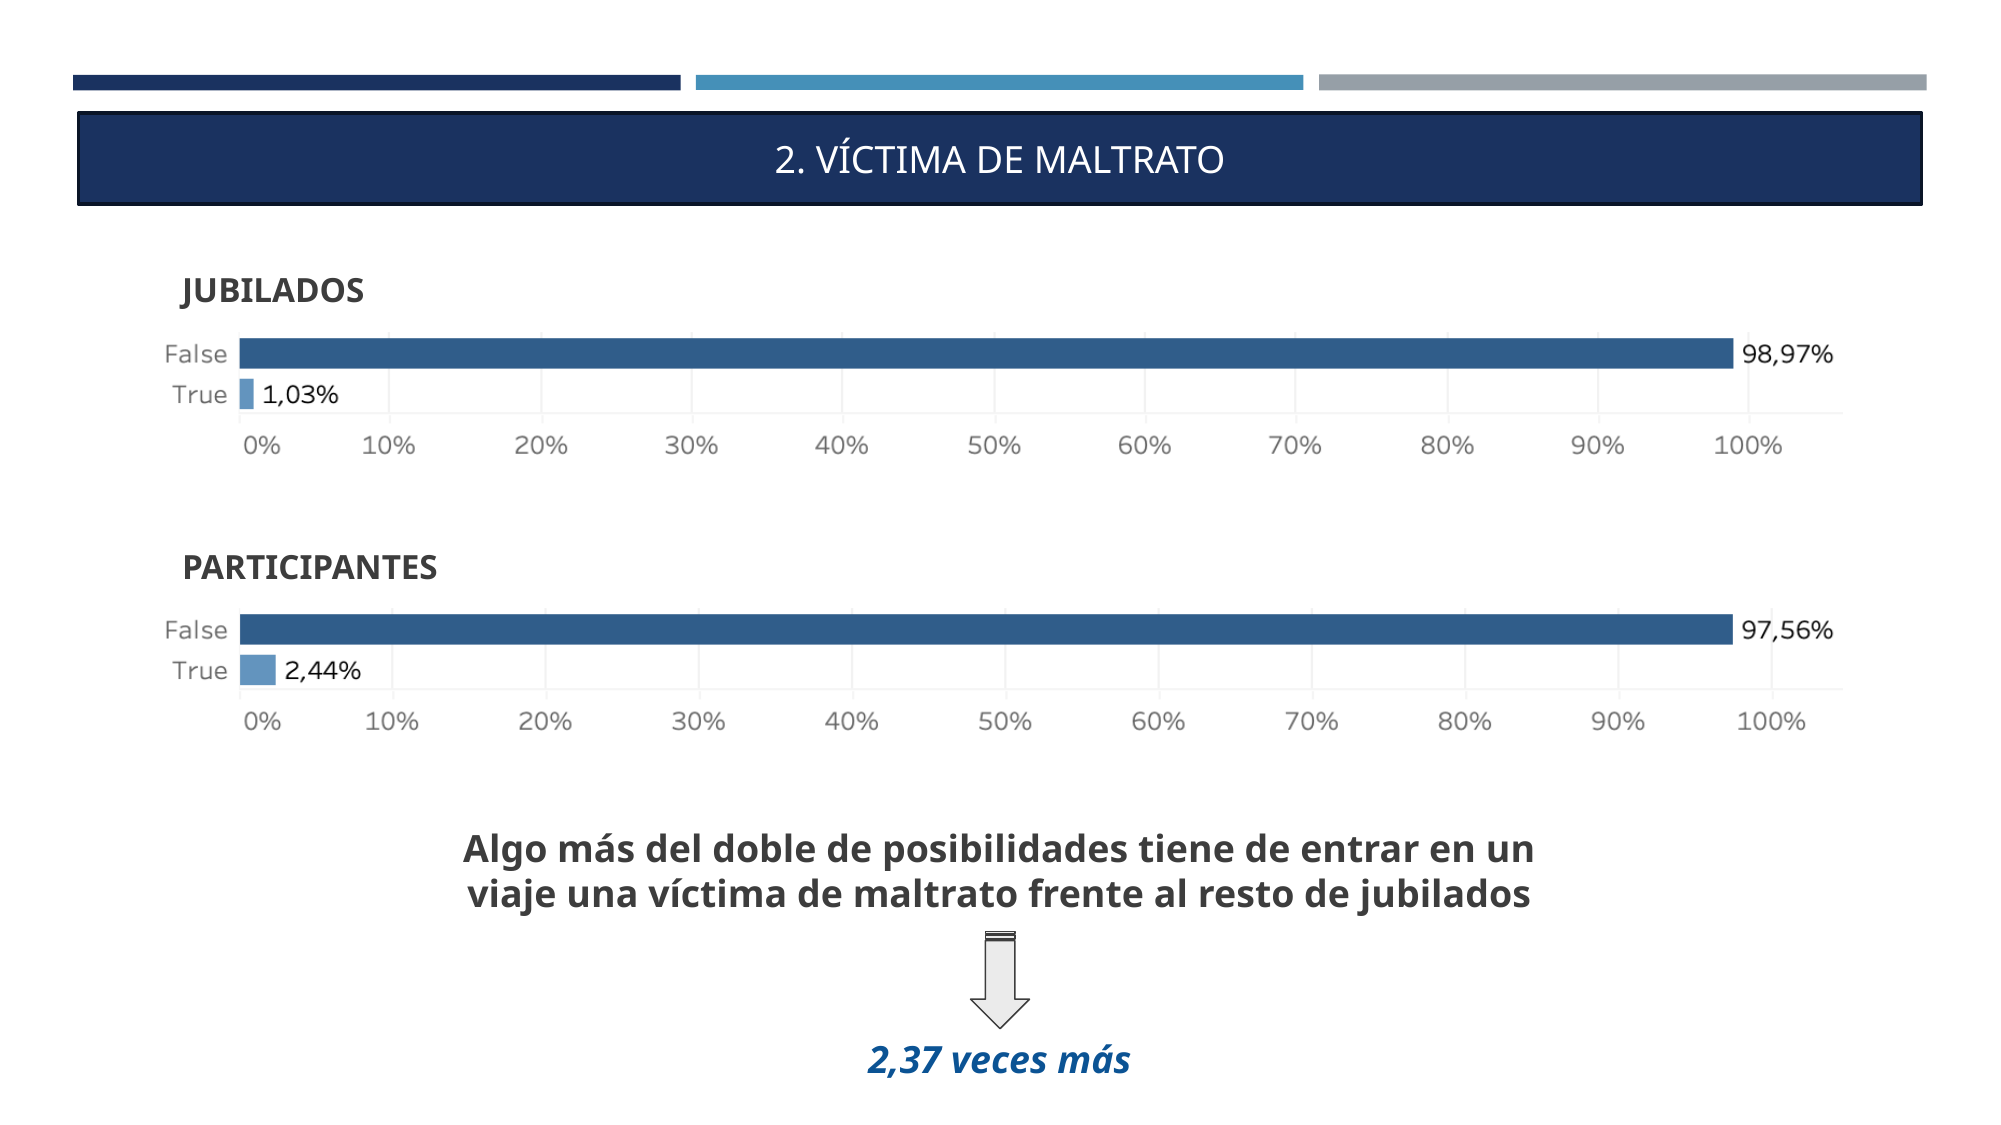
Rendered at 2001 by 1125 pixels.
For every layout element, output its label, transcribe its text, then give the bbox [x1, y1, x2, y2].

text_box Algo más del doble de posibilidades tiene de entrar en un viaje una víctima de maltrato frente al resto de jubilados [412, 785, 1588, 955]
text_box [985, 935, 1015, 939]
picture [157, 598, 1843, 751]
text_box 2. VÍCTIMA DE MALTRATO [78, 113, 1922, 205]
text_box PARTICIPANTES [167, 531, 545, 595]
picture [157, 322, 1843, 474]
text_box JUBILADOS [167, 254, 545, 322]
text_box 2,37 veces más [696, 1009, 1304, 1107]
text_box [970, 940, 1030, 1009]
